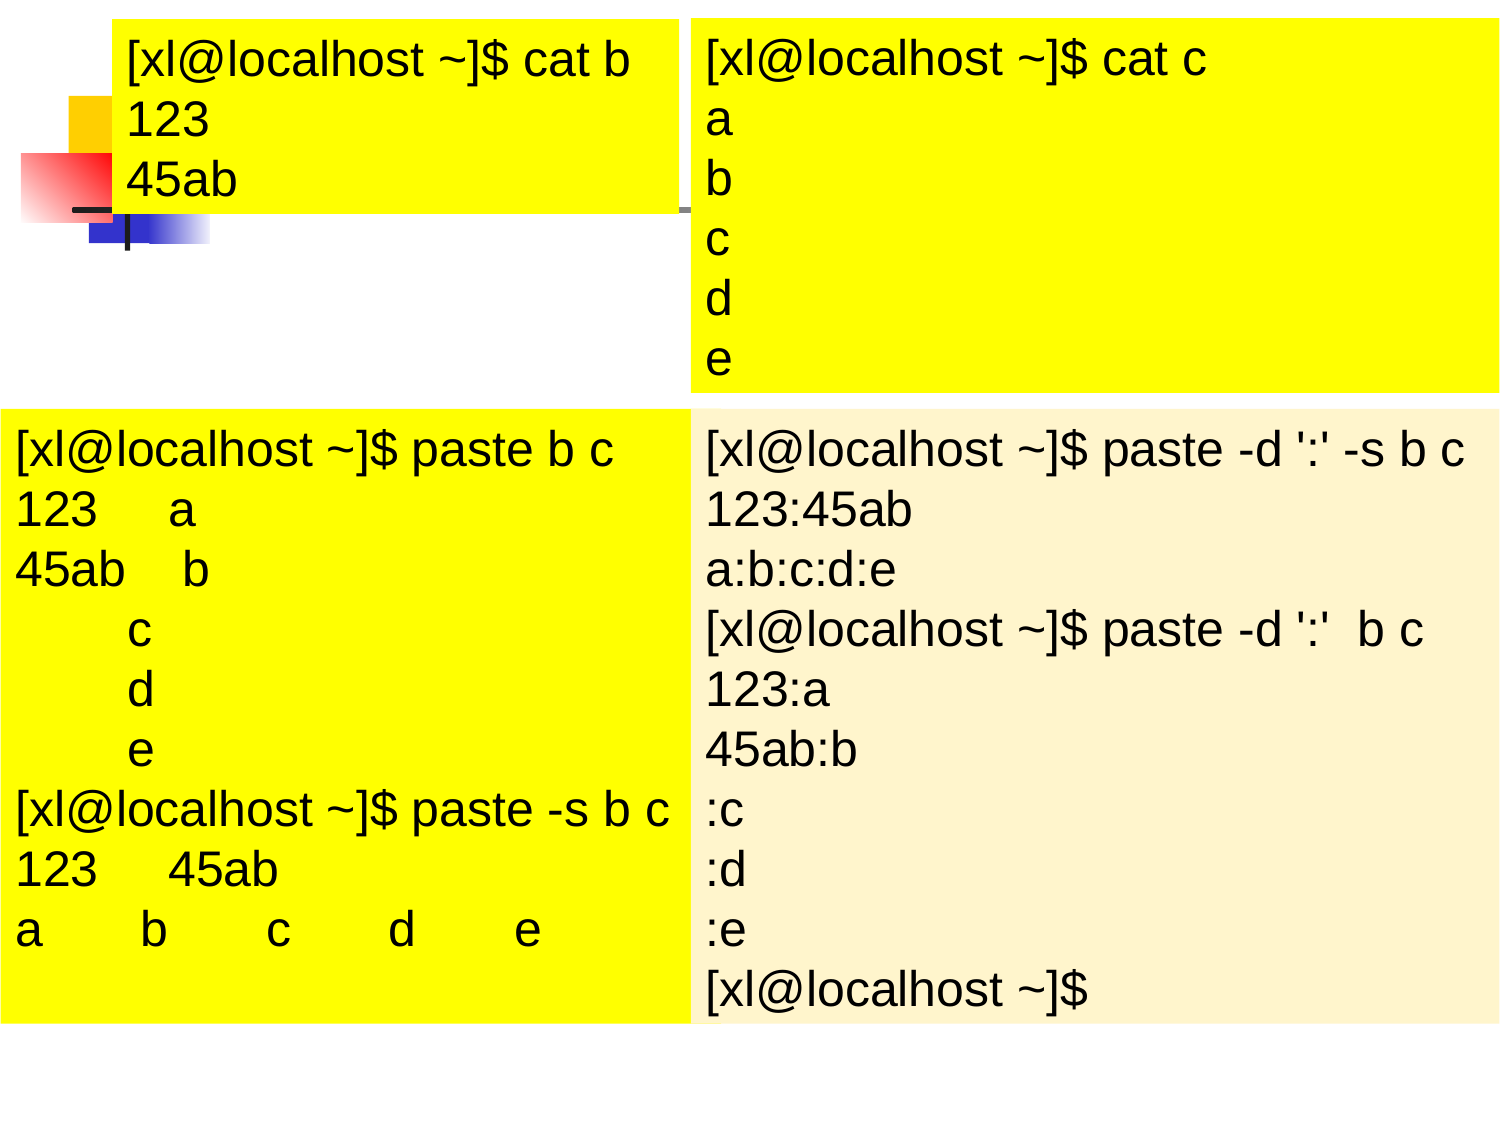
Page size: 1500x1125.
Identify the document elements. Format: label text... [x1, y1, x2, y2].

text_box [xl@localhost ~]$ cat b 123 45ab [112, 19, 680, 214]
text_box [xl@localhost ~]$ paste -d ':' -s b c 123:45ab a:b:c:d:e [xl@localhost ~]$ paste -d ':' b c 123:a 45ab:b :c :d :e [xl@localhost ~]$ [690, 408, 1500, 1024]
text_box [xl@localhost ~]$ paste b c 123 a 45ab b c d e [xl@localhost ~]$ paste -s b c 123 45ab a b c d e [0, 408, 690, 1024]
text_box [xl@localhost ~]$ cat c a b c d e [690, 18, 1500, 393]
